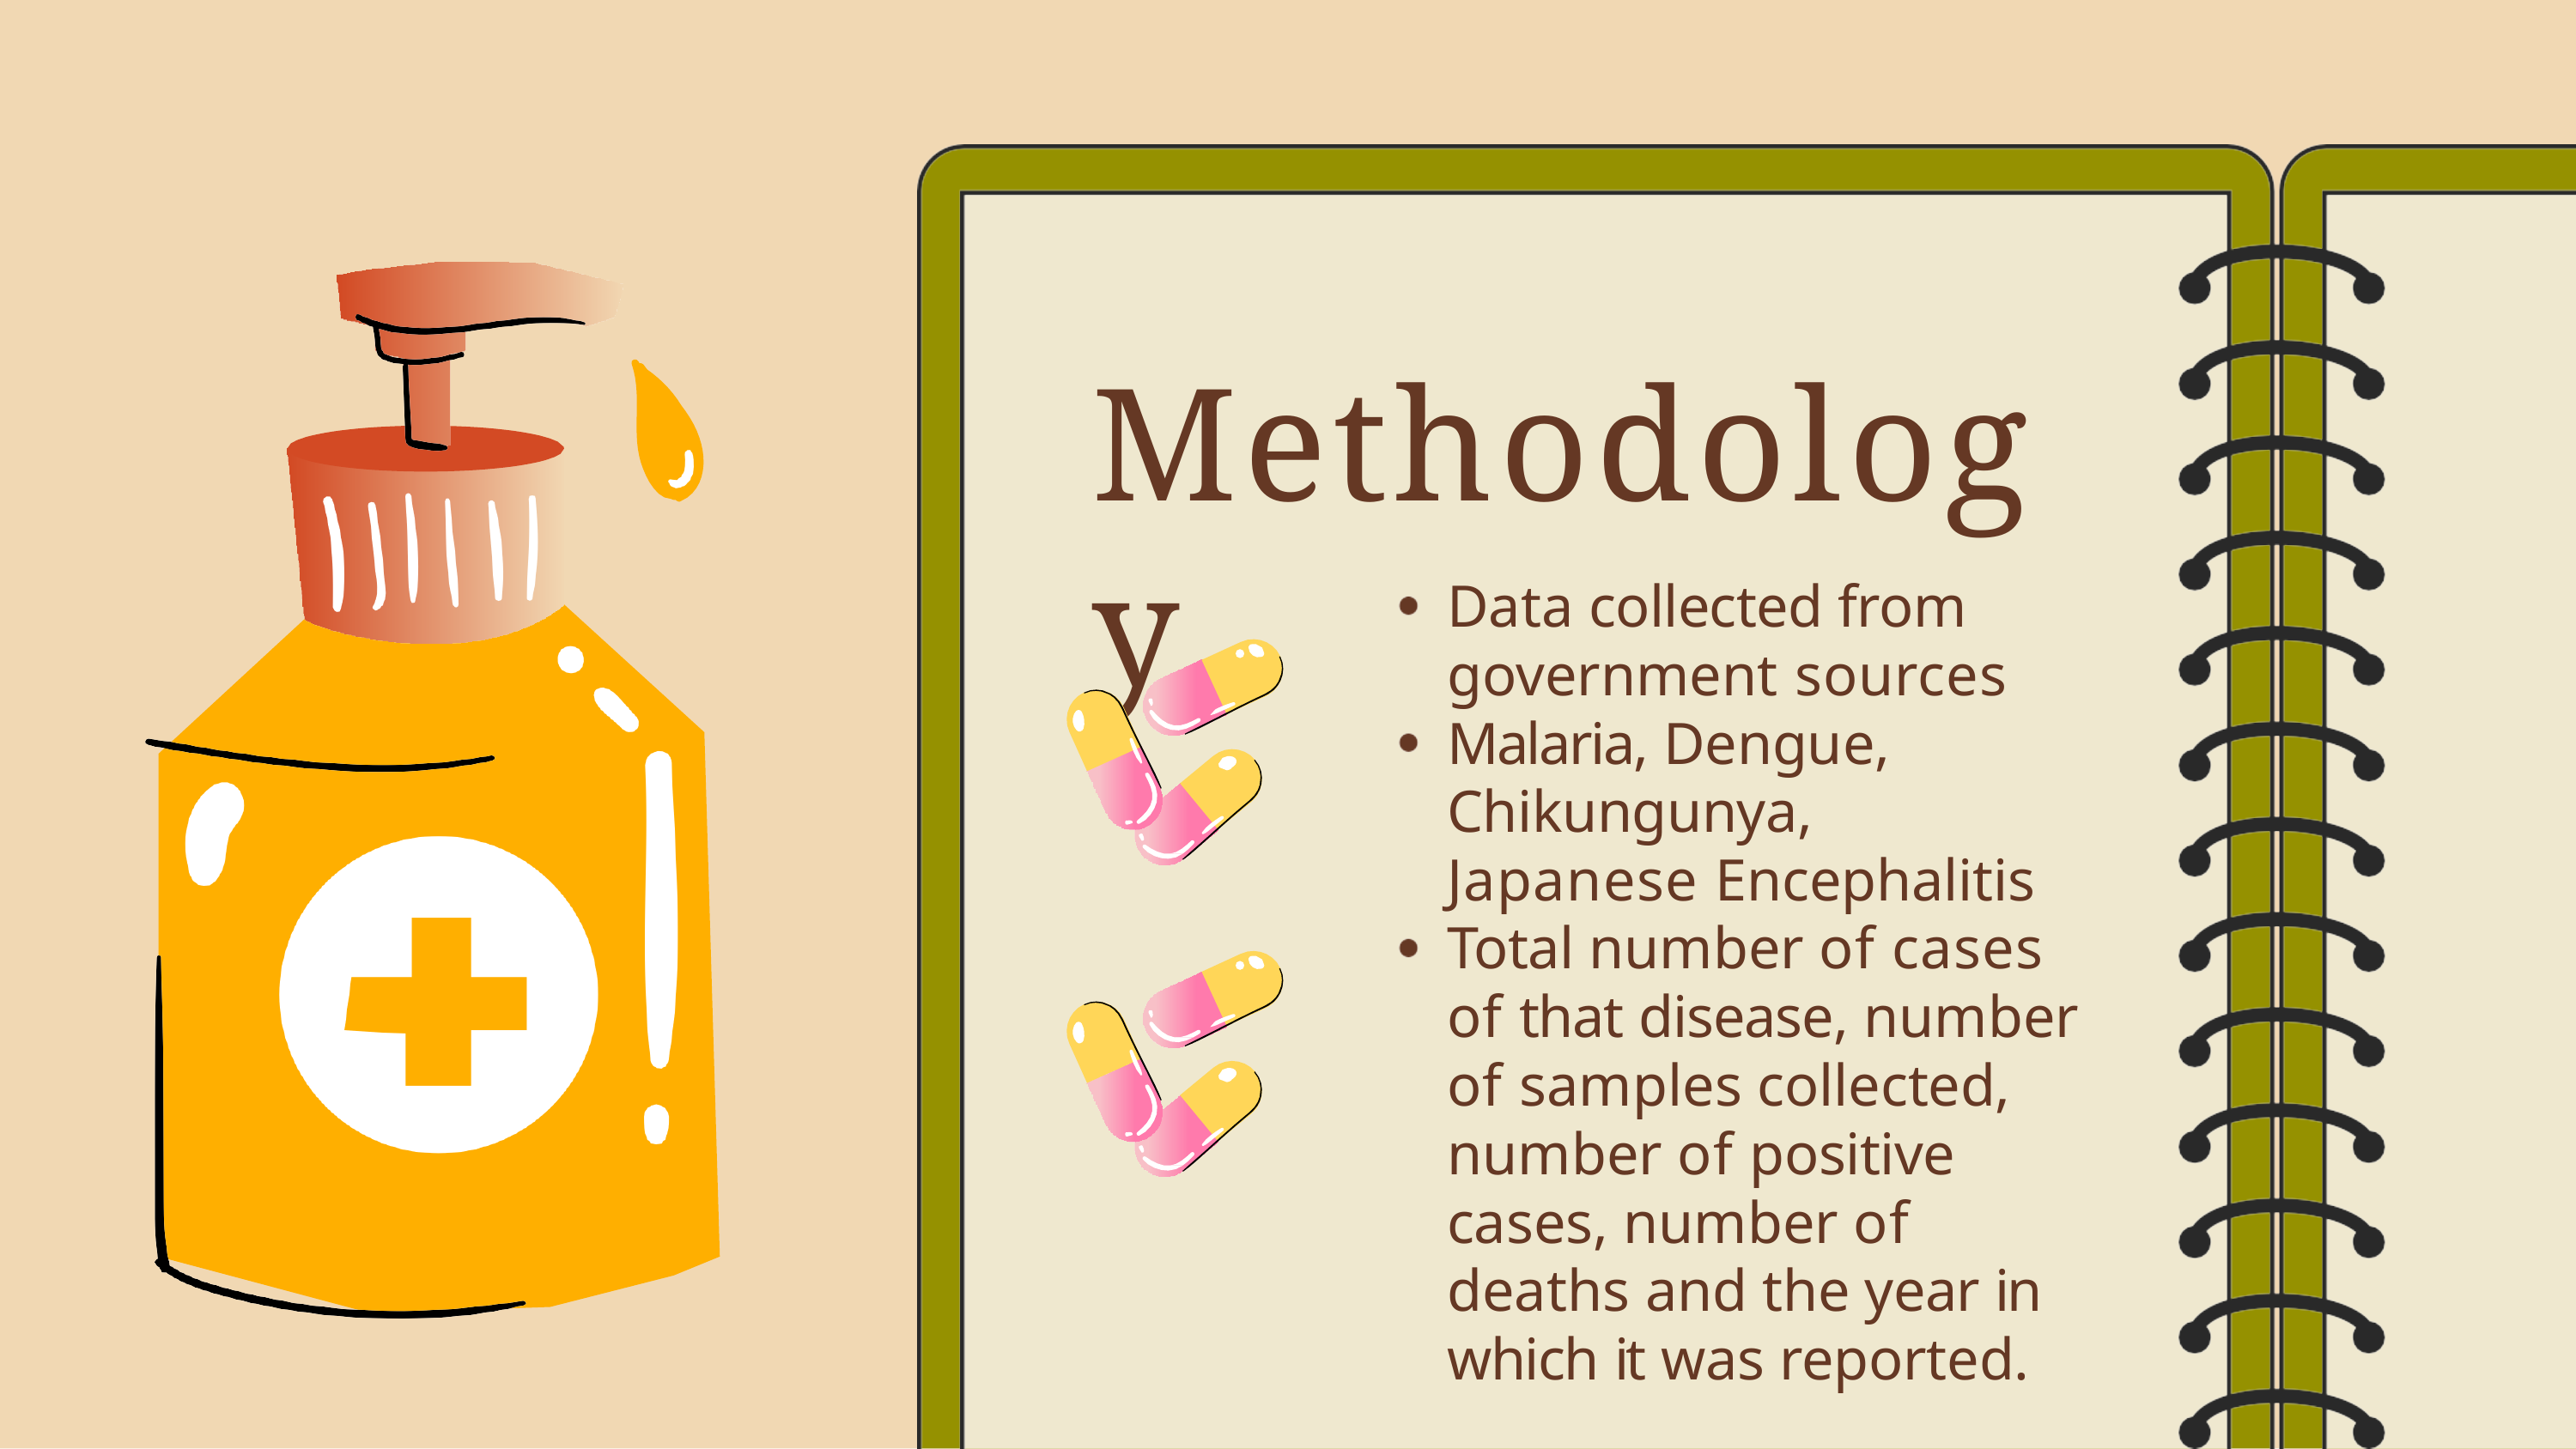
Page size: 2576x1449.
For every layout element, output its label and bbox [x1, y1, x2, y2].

text_box [0, 0, 2576, 1449]
text_box [1066, 639, 1284, 1177]
text_box [916, 144, 2576, 1449]
text_box [145, 262, 720, 1319]
